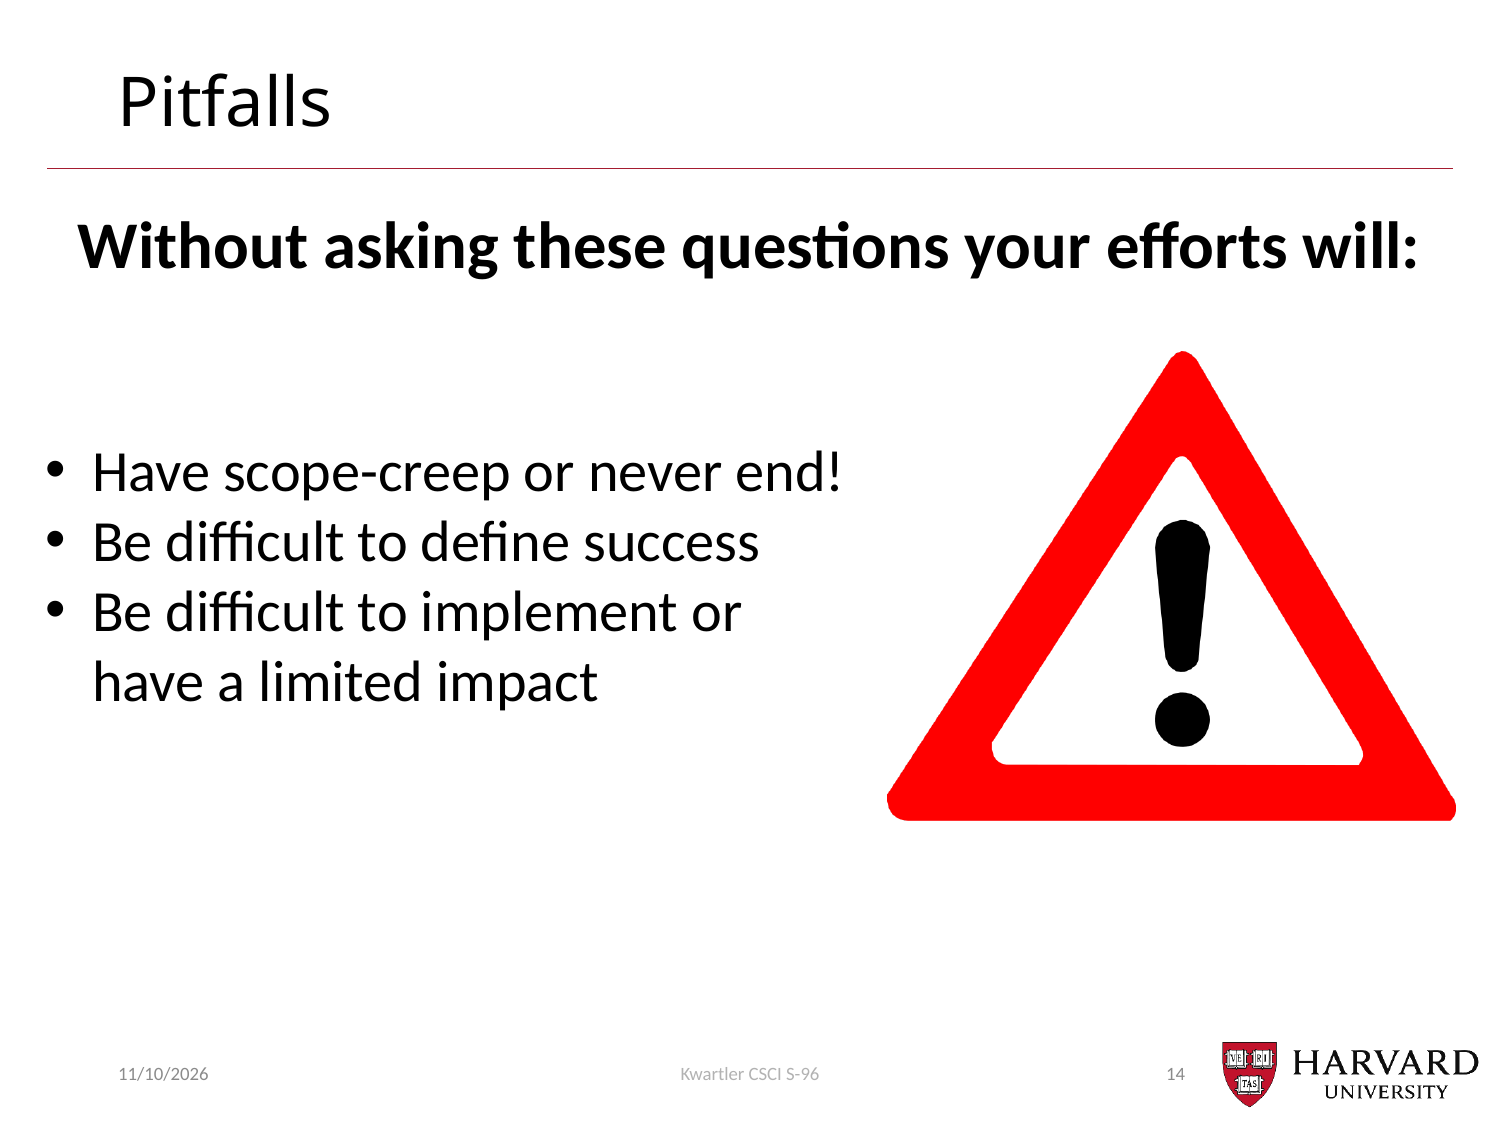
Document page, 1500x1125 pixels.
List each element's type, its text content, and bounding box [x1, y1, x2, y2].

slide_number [103, 1042, 441, 1103]
text_box Have scope-creep or never end! Be difficult to define success Be difficult to implement or have a limited impact [30, 426, 868, 721]
picture [1200, 1024, 1500, 1125]
text_box Without asking these questions your efforts will: [63, 194, 1437, 290]
title Pitfalls [103, 59, 1397, 157]
picture [887, 351, 1456, 821]
footer Kwartler CSCI S-96 [496, 1042, 1004, 1103]
slide_number 14 [1059, 1042, 1200, 1103]
